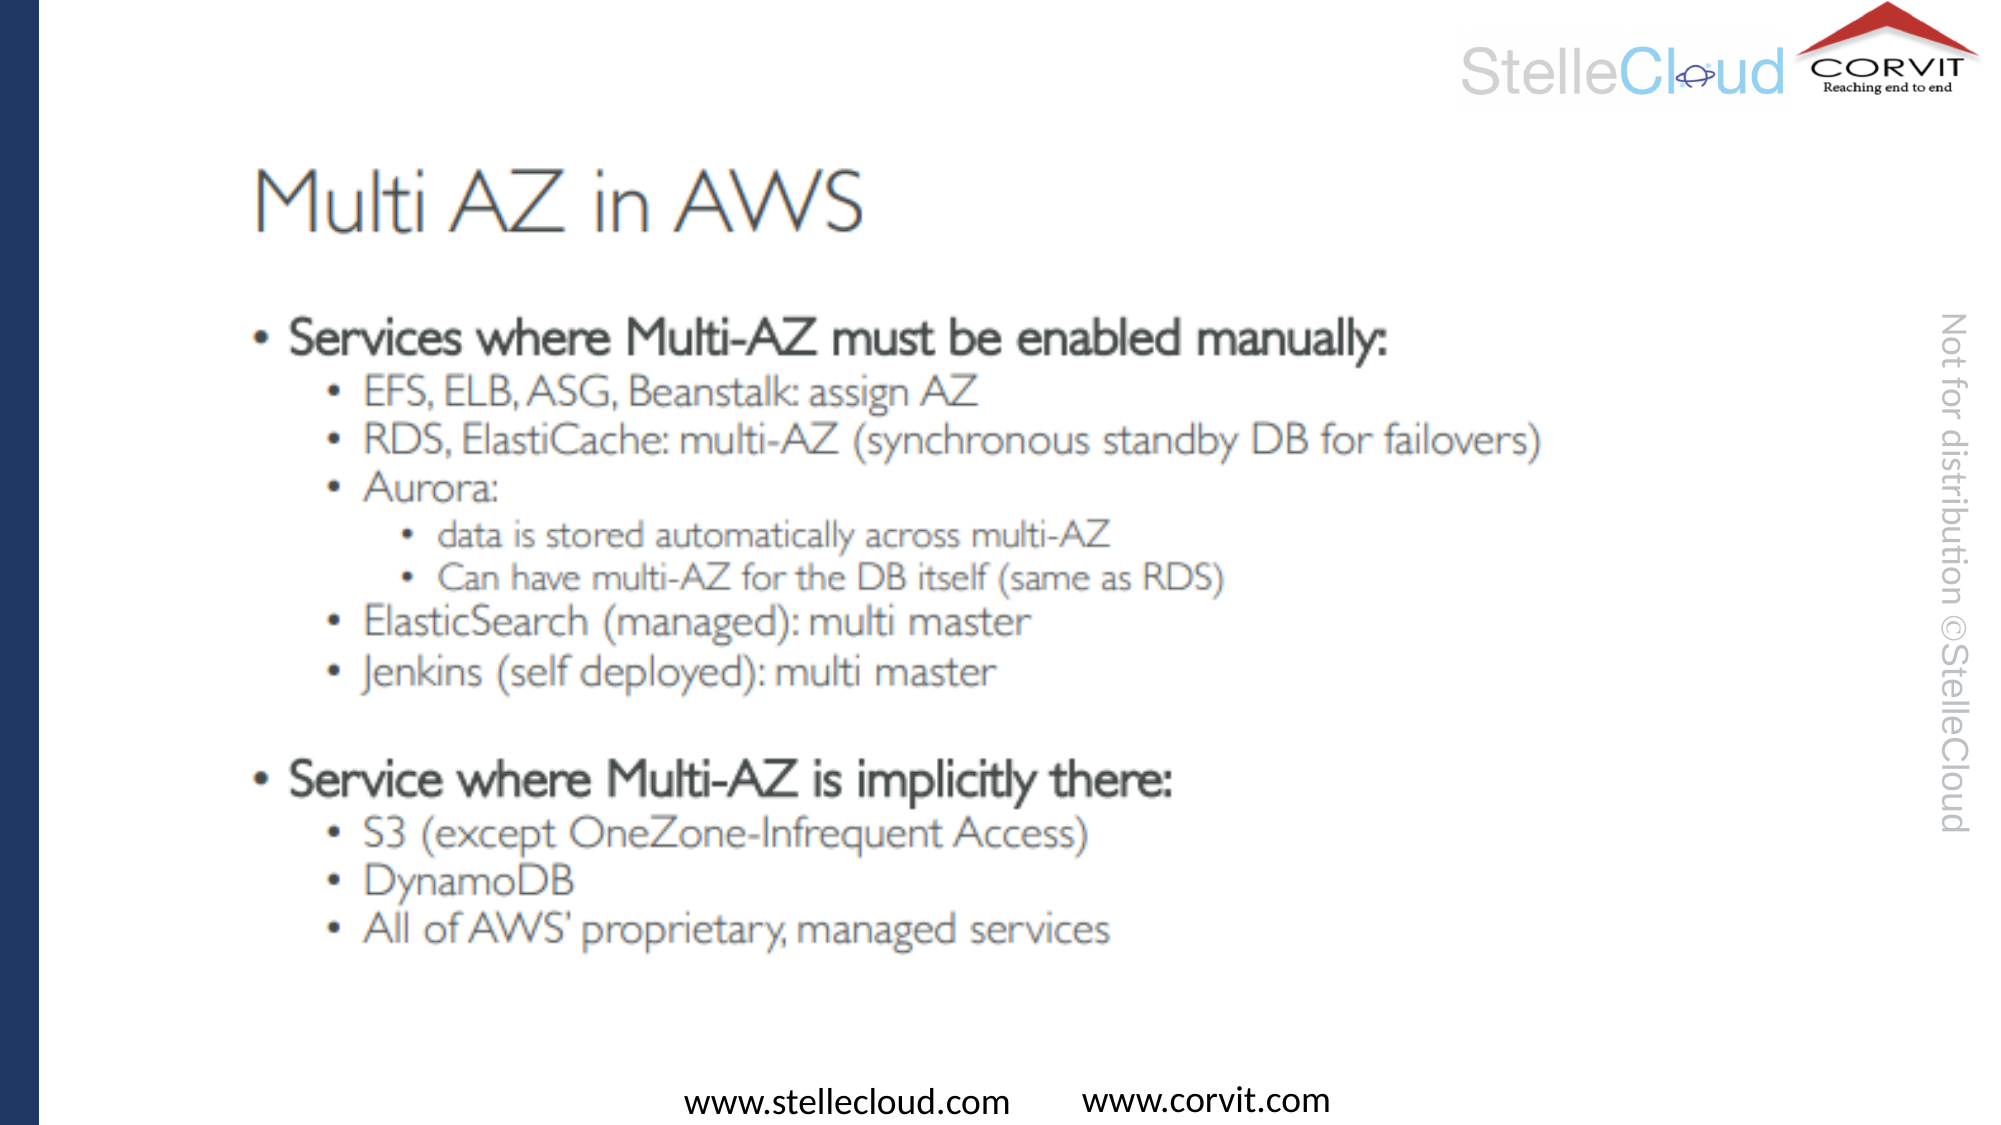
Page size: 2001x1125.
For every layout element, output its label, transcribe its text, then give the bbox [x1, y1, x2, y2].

picture [216, 0, 1988, 1009]
text_box www.corvit.com [1067, 1067, 1347, 1125]
text_box Not for distribution ⒸStelleCloud [1927, 297, 1988, 1125]
text_box www.stellecloud.com [669, 1069, 1027, 1125]
